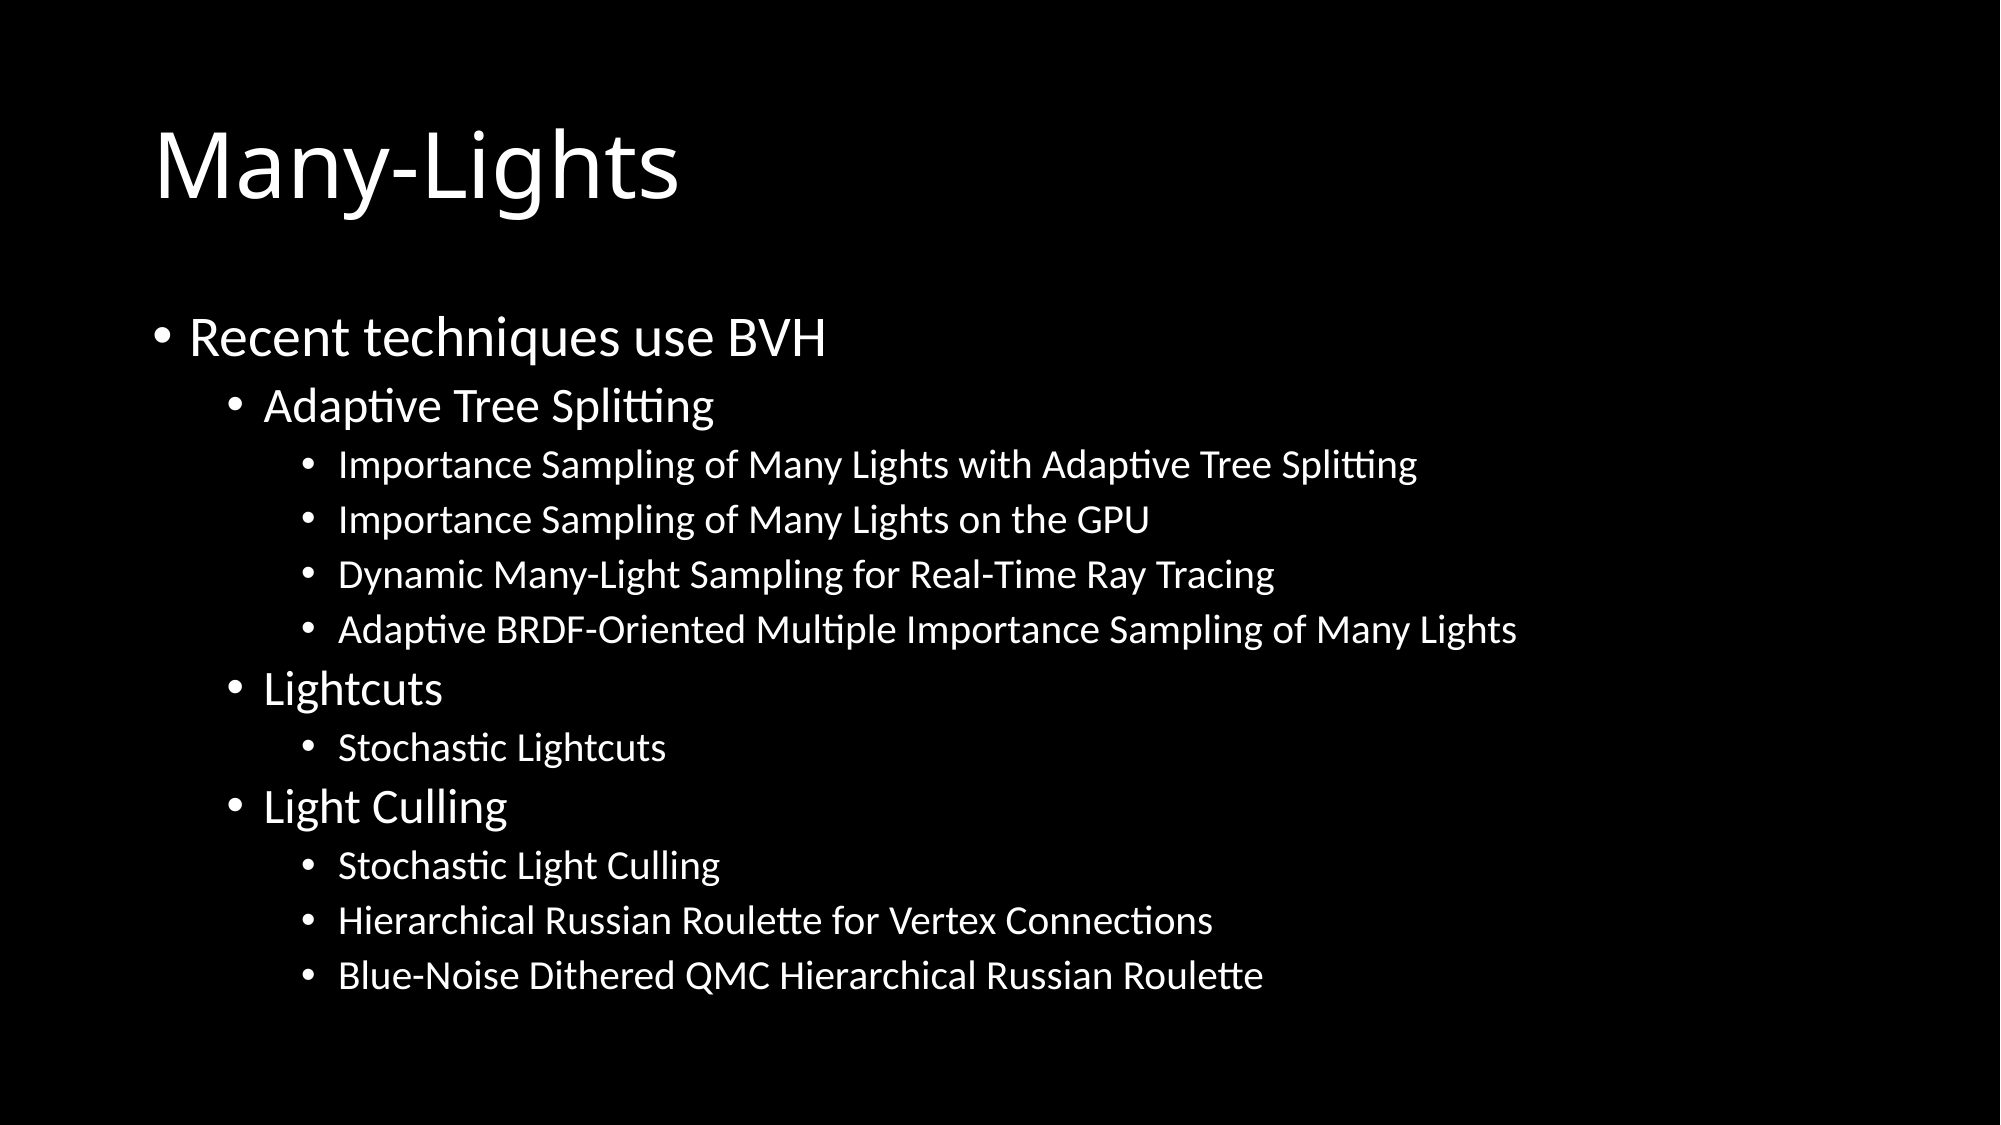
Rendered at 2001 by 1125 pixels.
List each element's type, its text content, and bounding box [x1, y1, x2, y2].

title Many-Lights [137, 59, 1863, 278]
list Recent techniques use BVH Adaptive Tree Splitting Importance Sampling of Many Lights with Adaptive Tree Splitting Importance Sampling of Many Lights on the GPU Dynamic Many-Light Sampling for Real-Time Ray Tracing Adaptive BRDF-Oriented Multiple Importance Sampling of Many Lights Lightcuts Stochastic Lightcuts Light Culling Stochastic Light Culling Hierarchical Russian Roulette for Vertex Connections Blue-Noise Dithered QMC Hierarchical Russian Roulette [137, 299, 1863, 1014]
